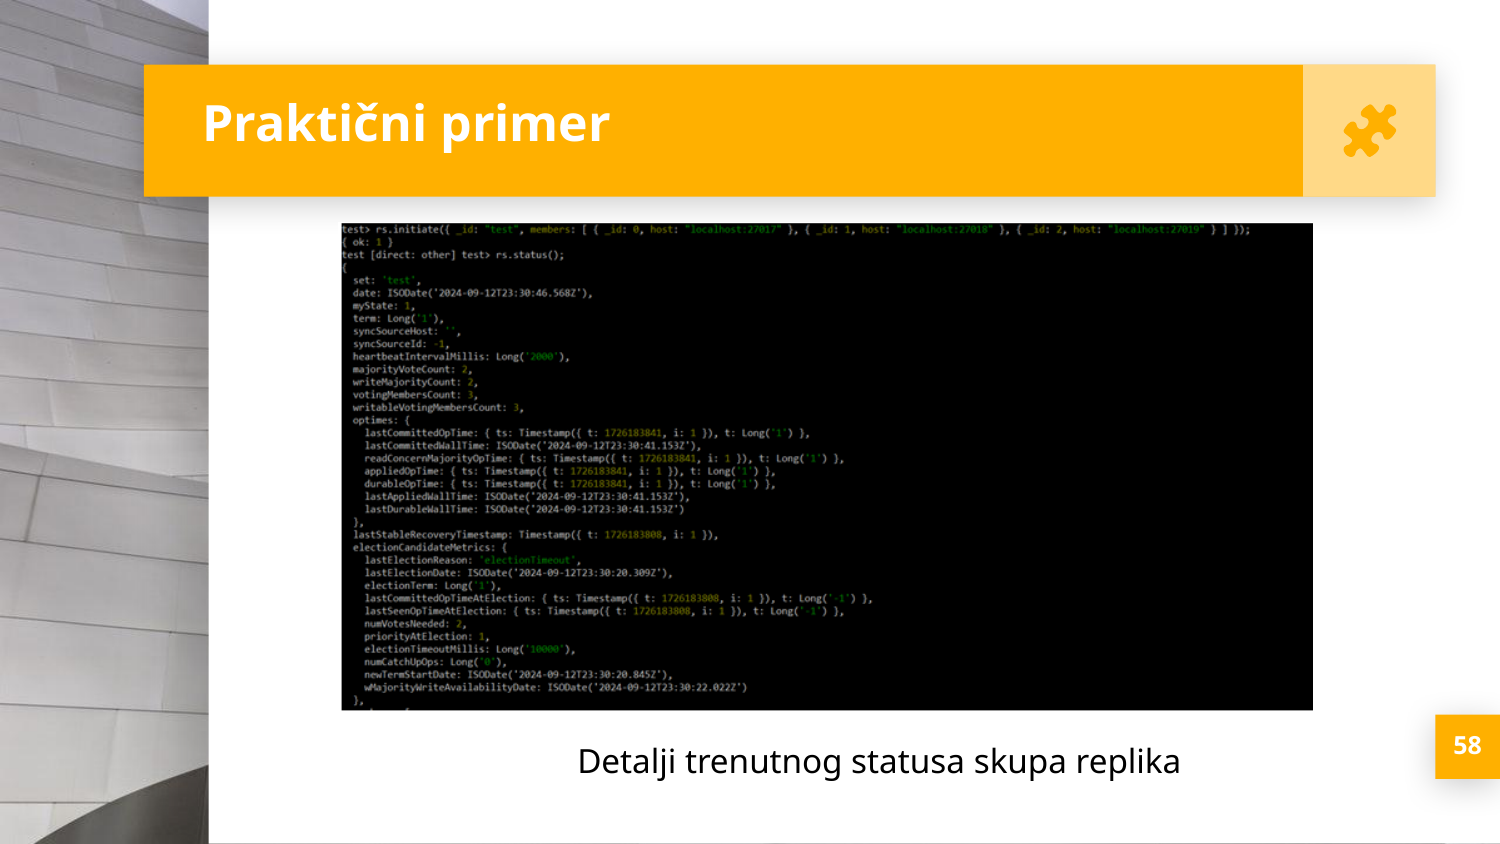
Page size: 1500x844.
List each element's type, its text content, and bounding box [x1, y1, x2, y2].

picture [0, 0, 208, 844]
text_box [1343, 104, 1397, 157]
text_box [224, 187, 1463, 788]
text_box Detalji trenutnog statusa skupa replika [562, 732, 1238, 844]
text_box <number> [1435, 714, 1500, 779]
text_box Praktični primer [187, 55, 1293, 188]
picture [338, 222, 1313, 713]
